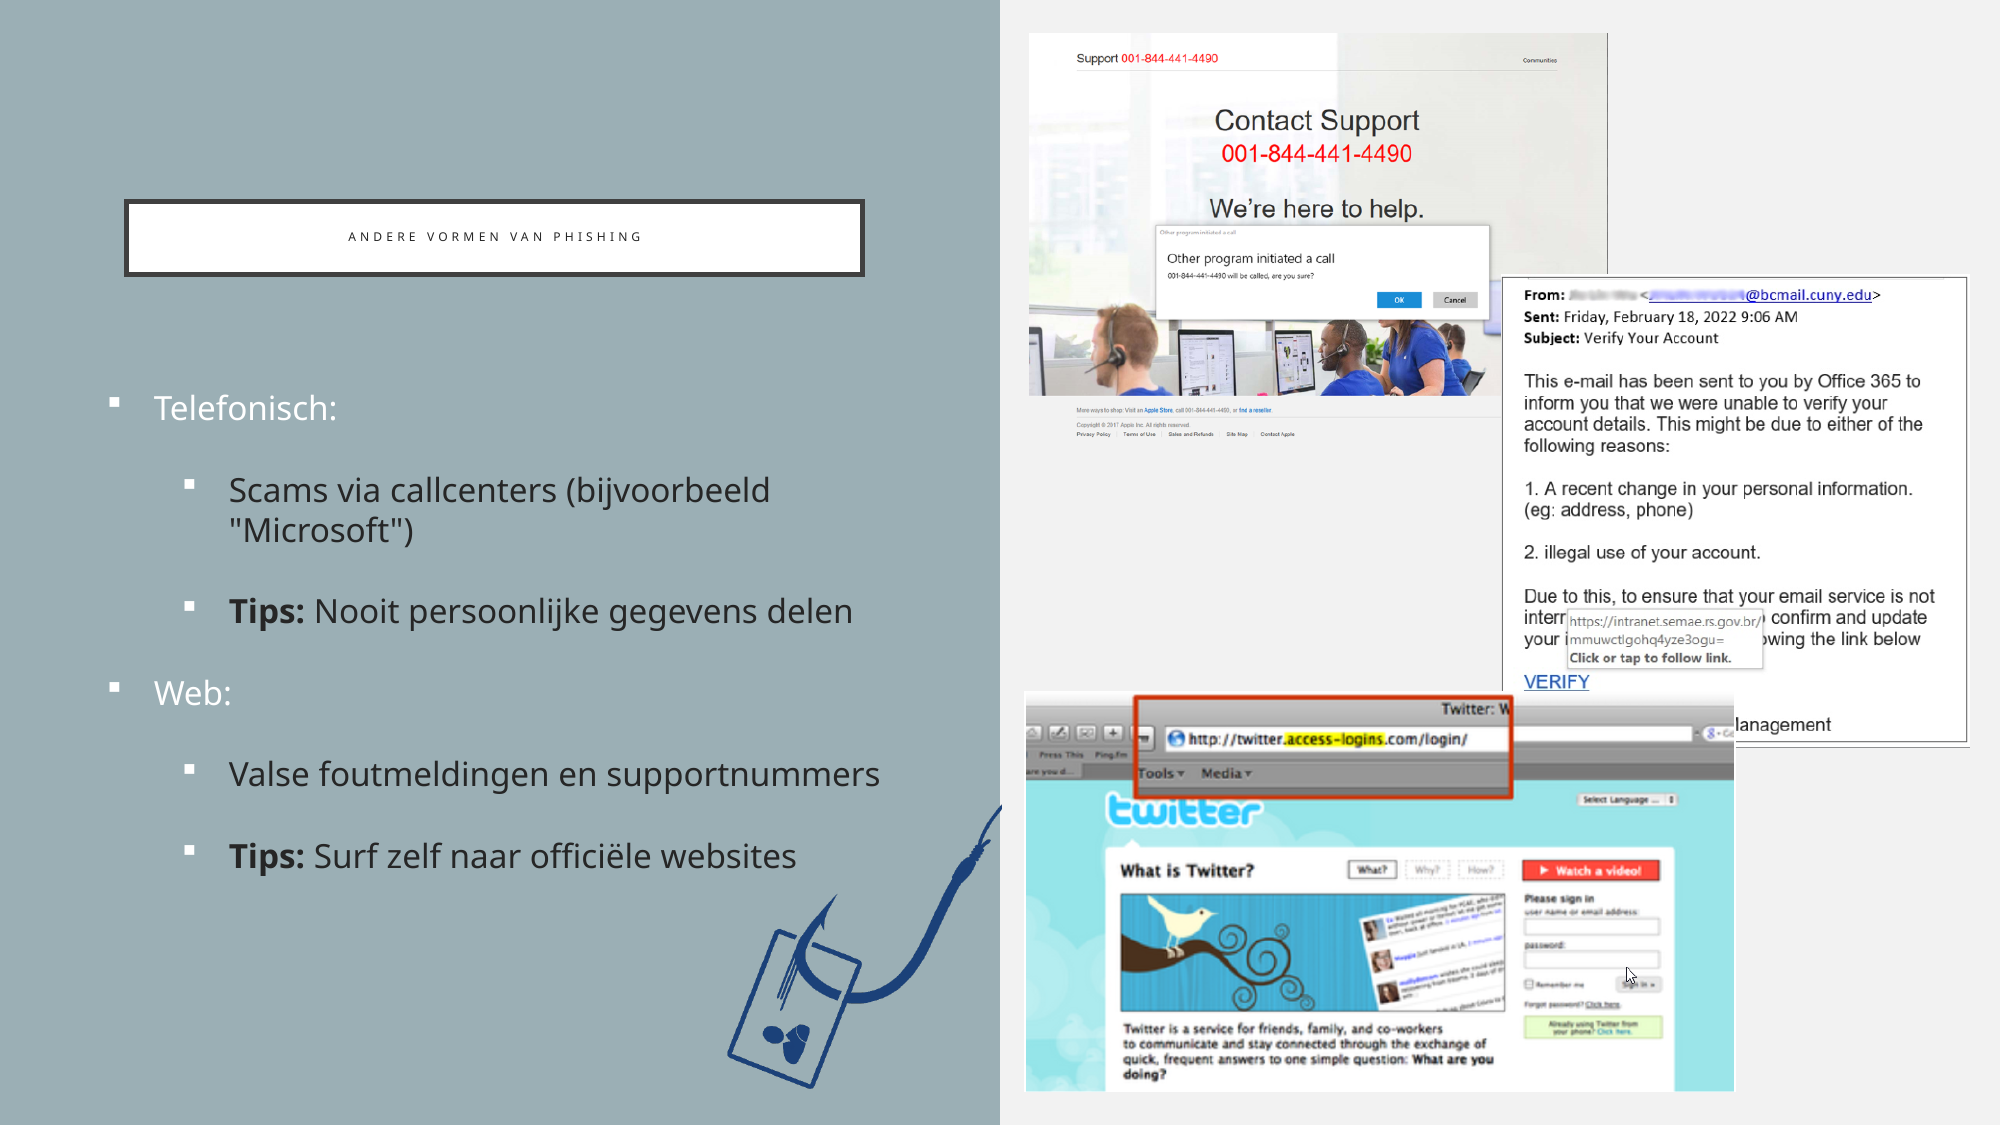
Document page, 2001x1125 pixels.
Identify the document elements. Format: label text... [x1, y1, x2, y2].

picture [1024, 33, 1970, 1092]
title Andere vormen van phishing [124, 199, 865, 277]
list Telefonisch: Scams via callcenters (bijvoorbeeld "Microsoft") Tips: Nooit persoonlijke gegevens delen Web: Valse foutmeldingen en supportnummers Tips: Surf zelf naar officiële websites [55, 379, 934, 924]
picture [723, 797, 1002, 1089]
